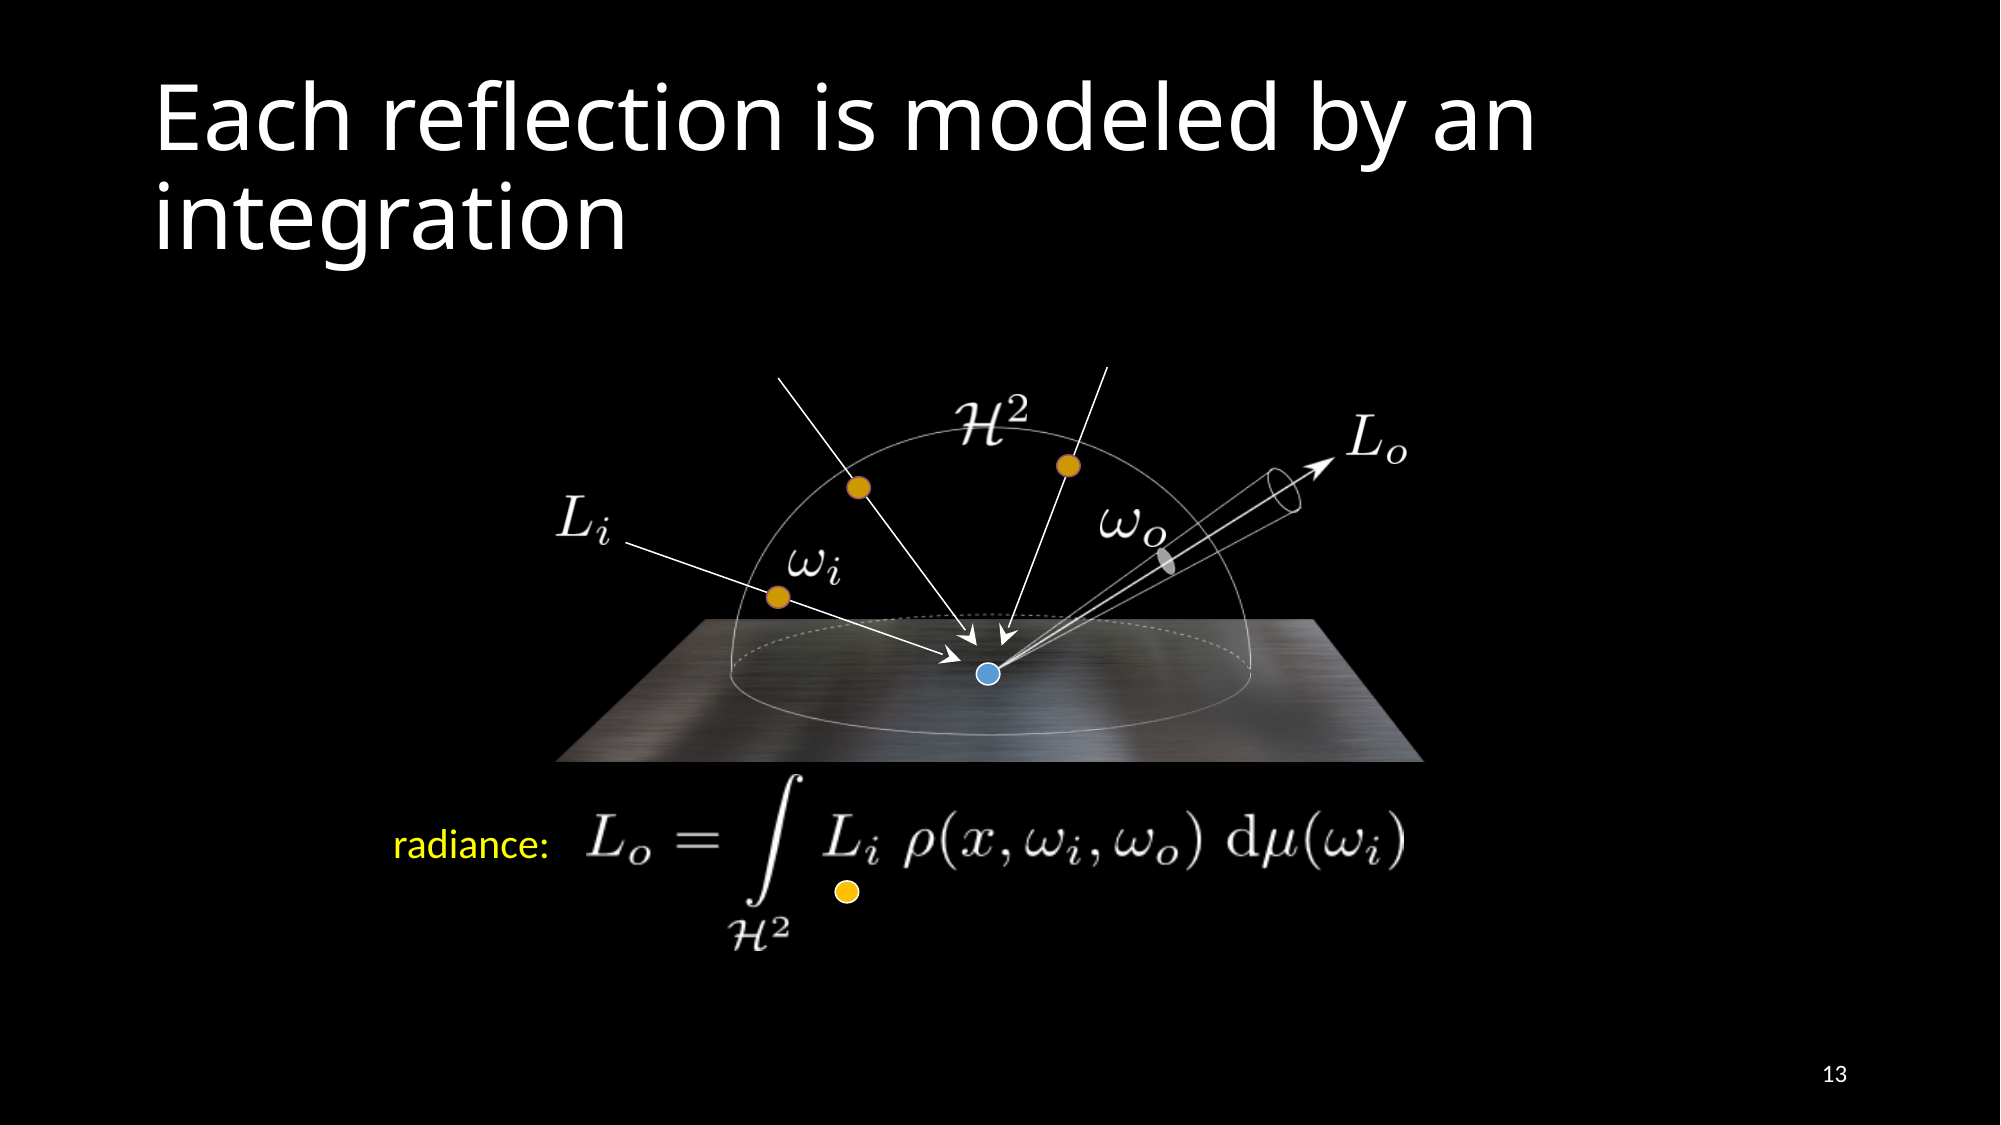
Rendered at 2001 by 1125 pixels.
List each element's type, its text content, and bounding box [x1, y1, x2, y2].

slide_number 13 [1412, 1042, 1863, 1103]
picture [554, 355, 1425, 951]
title Each reflection is modeled by an integration [137, 61, 1863, 279]
text_box radiance: [378, 808, 566, 874]
picture [554, 487, 622, 550]
